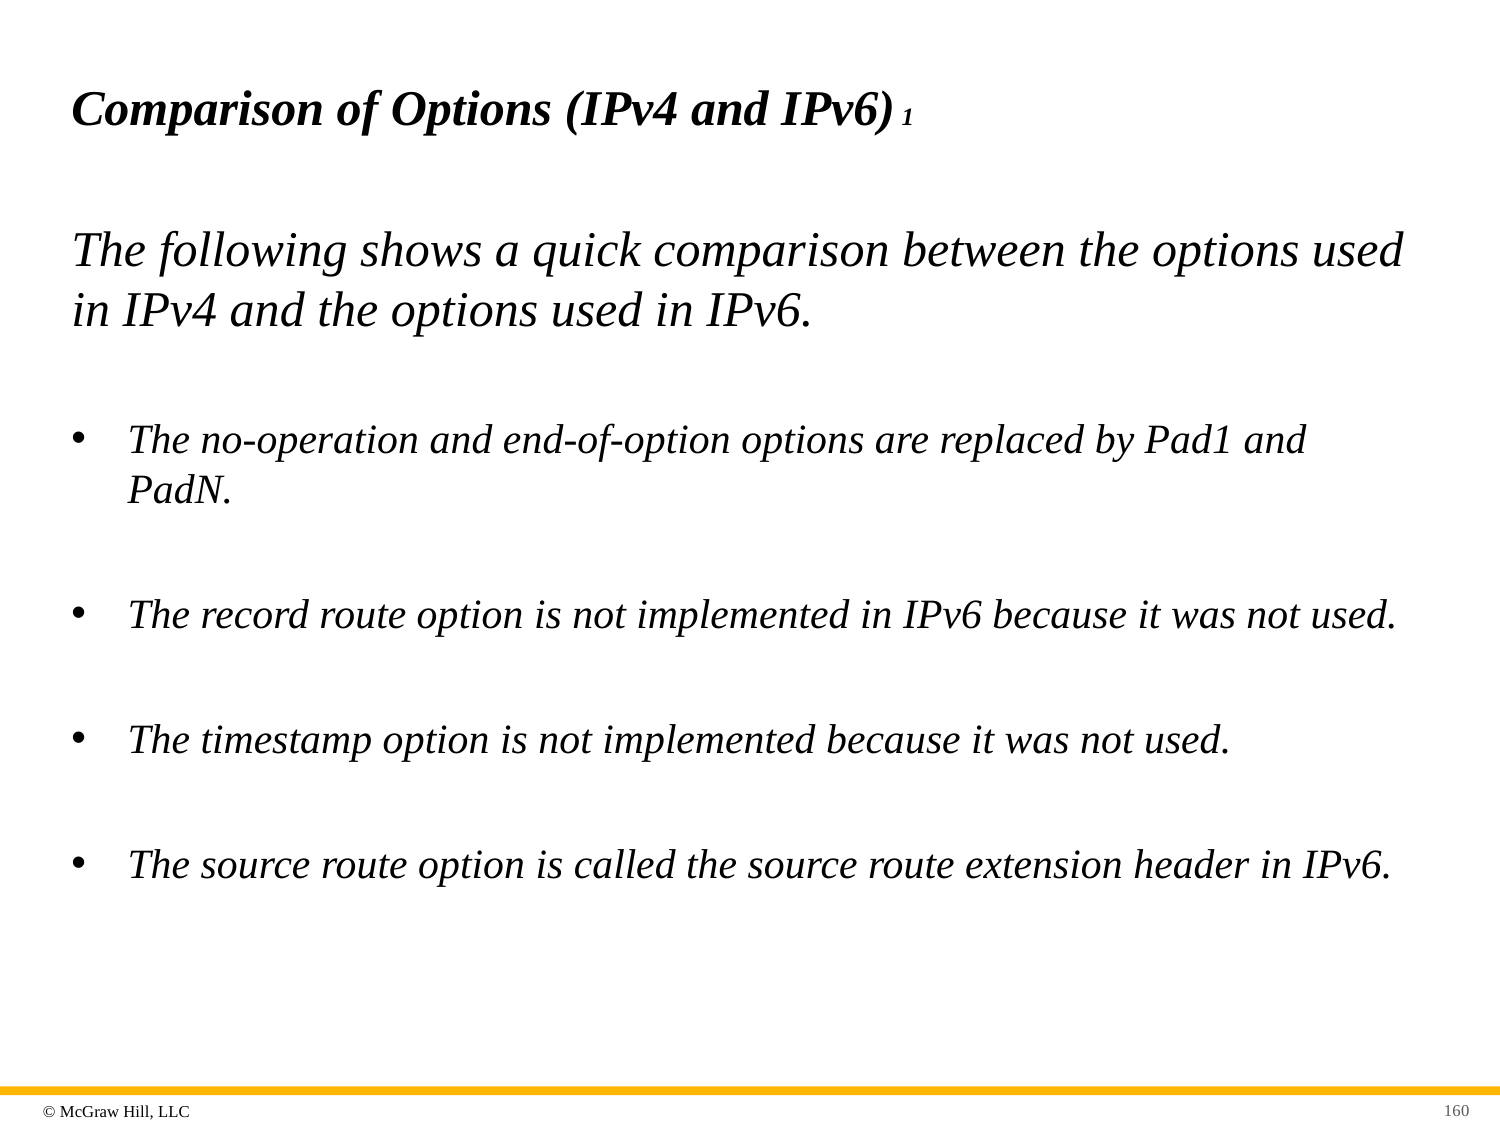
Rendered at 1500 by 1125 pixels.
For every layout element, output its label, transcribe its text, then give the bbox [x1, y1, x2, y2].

slide_number 160 [1418, 1096, 1477, 1123]
title Comparison of Options (IPv4 and IPv6) 1 [56, 50, 1444, 162]
list The following shows a quick comparison between the options used in IPv4 and the options used in IPv6. The no-operation and end-of-option options are replaced by Pad1 and PadN. The record route option is not implemented in IPv6 because it was not used. The timestamp option is not implemented because it was not used. The source route option is called the source route extension header in IPv6. [56, 209, 1444, 1043]
